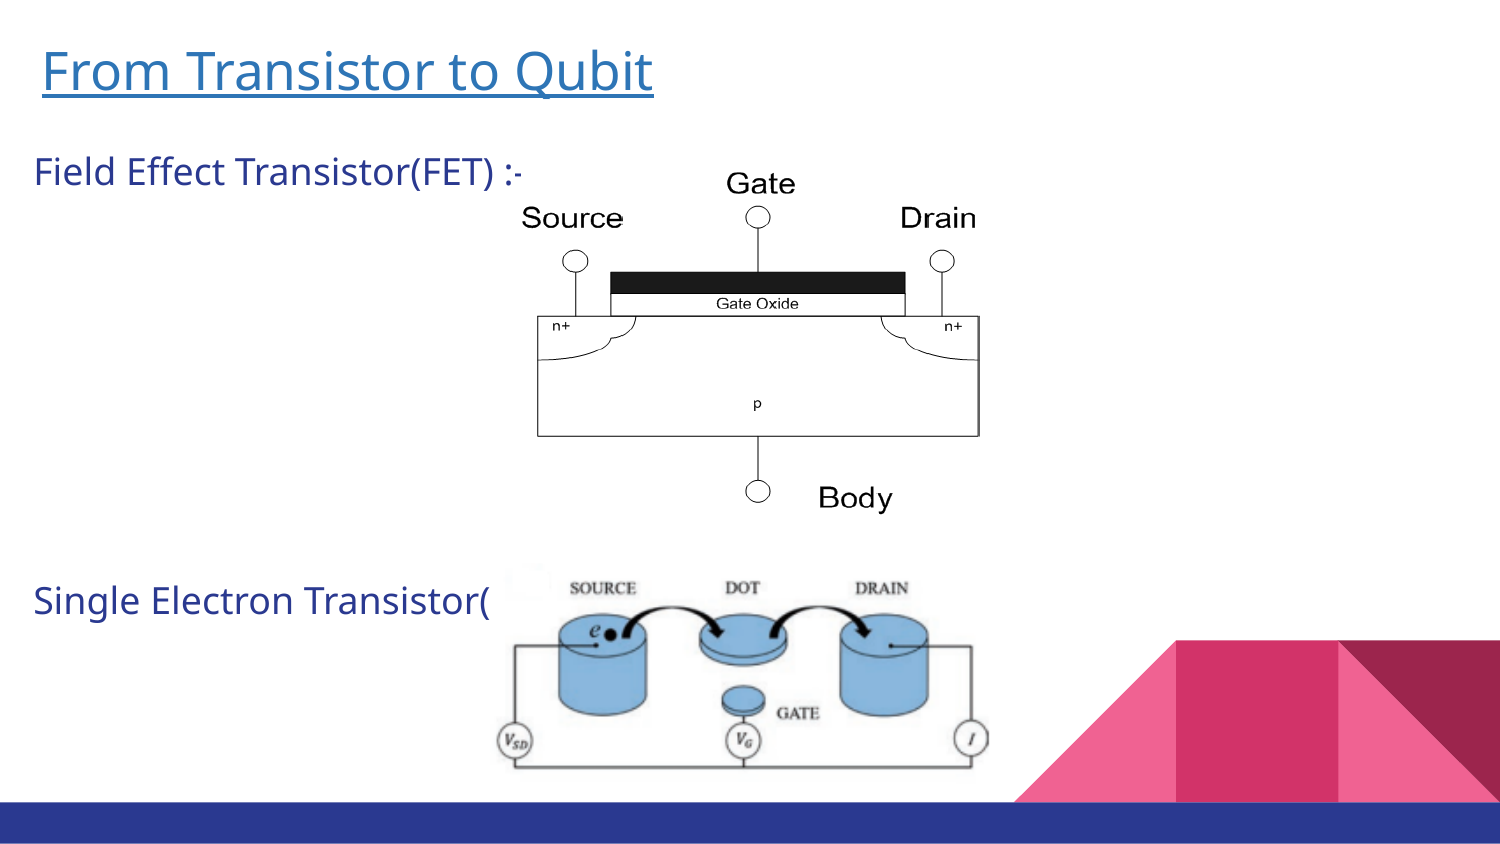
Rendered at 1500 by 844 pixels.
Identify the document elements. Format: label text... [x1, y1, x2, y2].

picture [490, 562, 998, 797]
title From Transistor to Qubit [26, 22, 1425, 117]
picture [521, 162, 981, 517]
list Field Effect Transistor(FET) :- Single Electron Transistor(SET):- [18, 138, 1470, 820]
